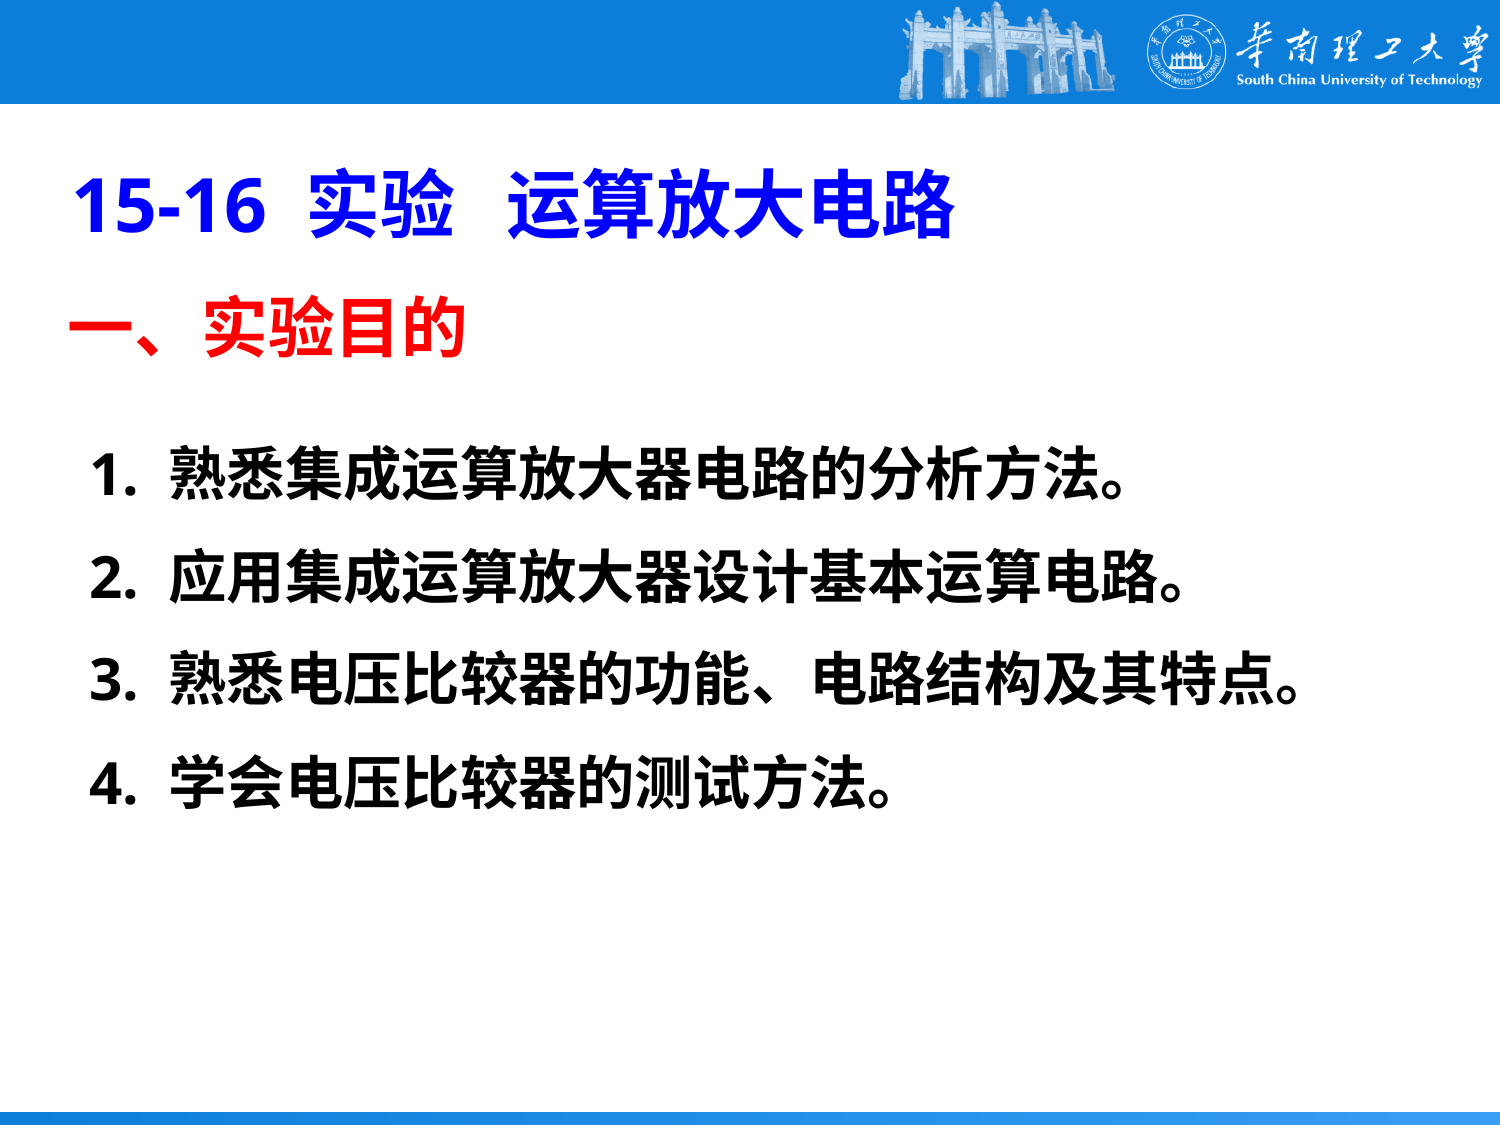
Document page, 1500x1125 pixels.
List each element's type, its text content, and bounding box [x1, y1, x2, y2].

title 15-16 实验 运算放大电路 [56, 103, 1379, 256]
text_box 一、实验目的 [53, 278, 1378, 409]
text_box 1. 熟悉集成运算放大器电路的分析方法。 2. 应用集成运算放大器设计基本运算电路。 3. 熟悉电压比较器的功能、电路结构及其特点。 4. 学会电压比较器的测试方法。 [74, 408, 1481, 964]
picture [891, 0, 1120, 102]
picture [1128, 0, 1500, 104]
